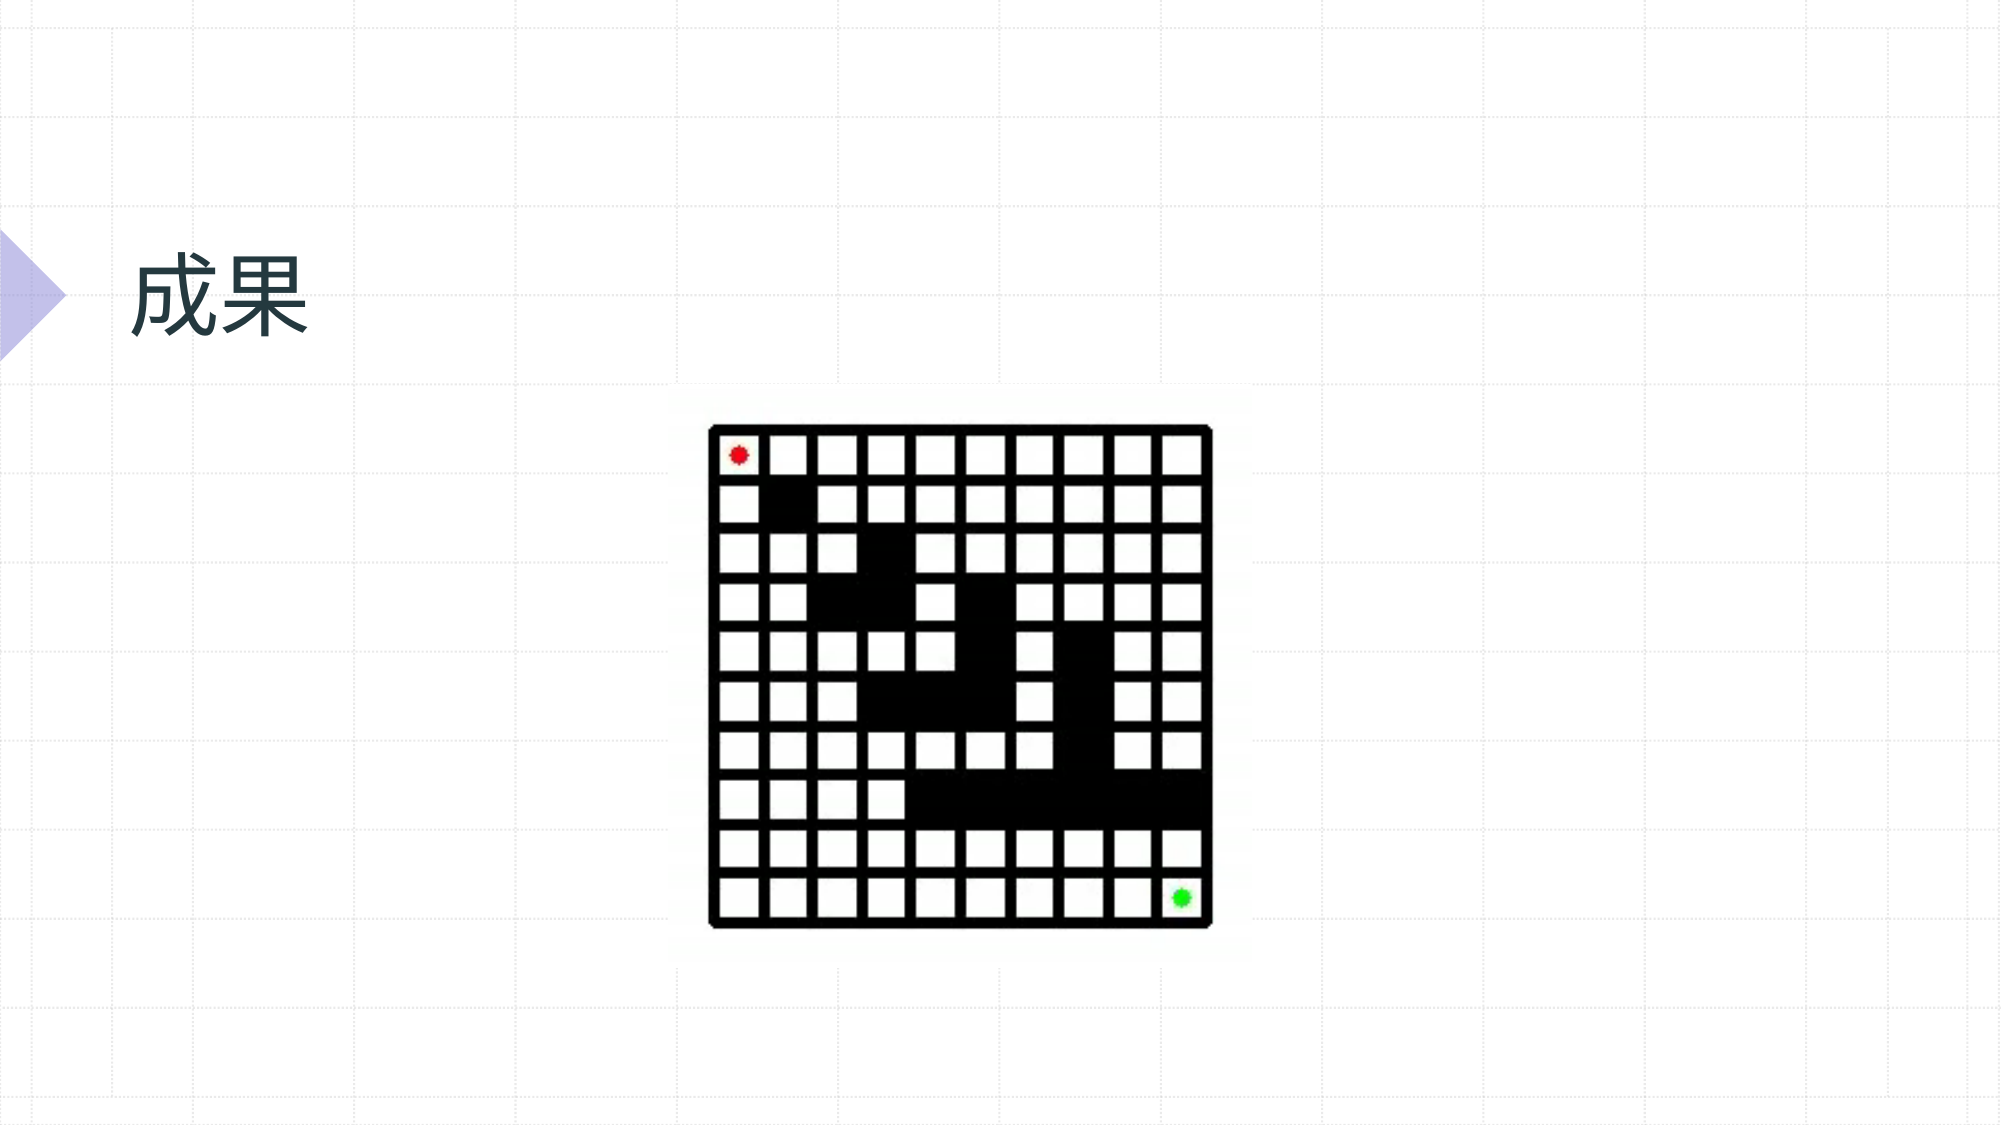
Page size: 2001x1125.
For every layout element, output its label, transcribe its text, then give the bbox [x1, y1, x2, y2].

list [667, 383, 1253, 969]
title 成果 [113, 119, 1808, 356]
